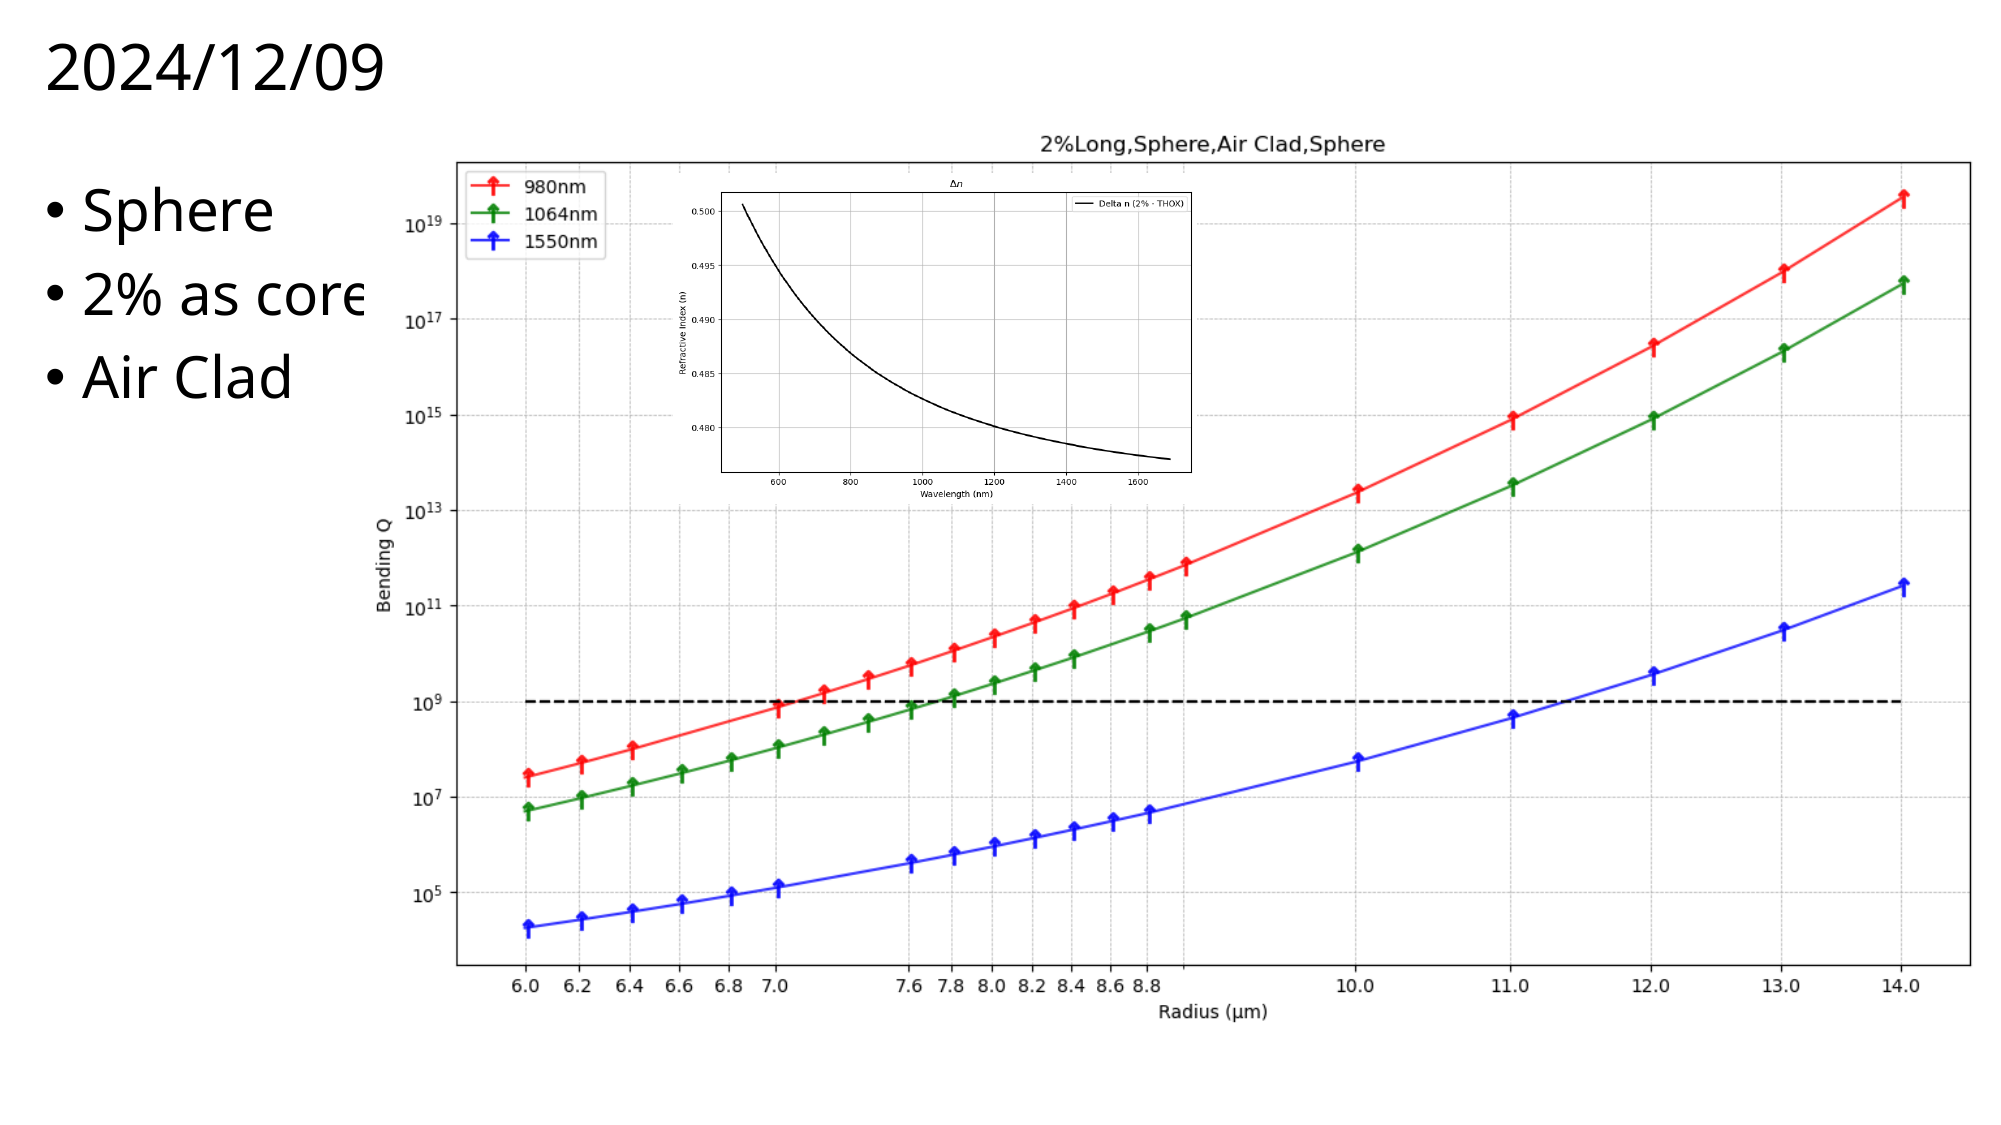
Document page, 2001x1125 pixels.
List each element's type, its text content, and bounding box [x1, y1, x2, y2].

picture [363, 122, 1983, 1034]
list Sphere 2% as core Air Clad [29, 173, 363, 1002]
title 2024/12/09 [29, 27, 1581, 112]
